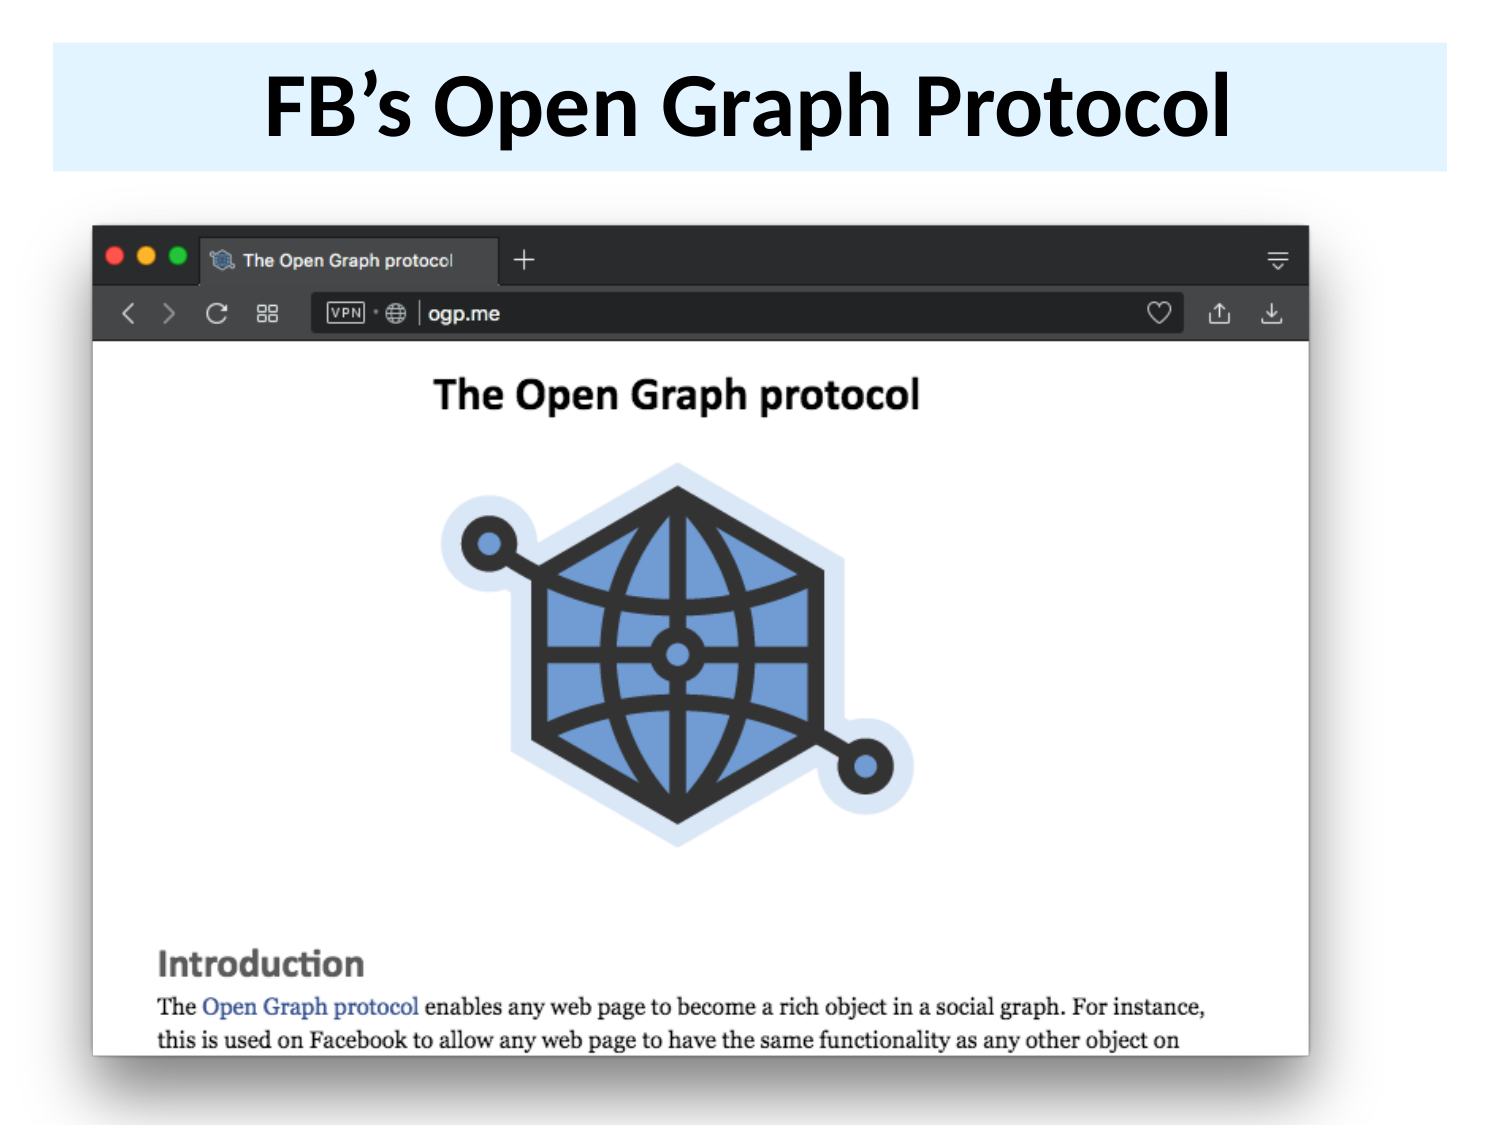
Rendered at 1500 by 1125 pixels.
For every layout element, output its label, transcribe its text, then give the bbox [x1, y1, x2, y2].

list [4, 175, 1398, 1125]
title FB’s Open Graph Protocol [53, 42, 1447, 172]
